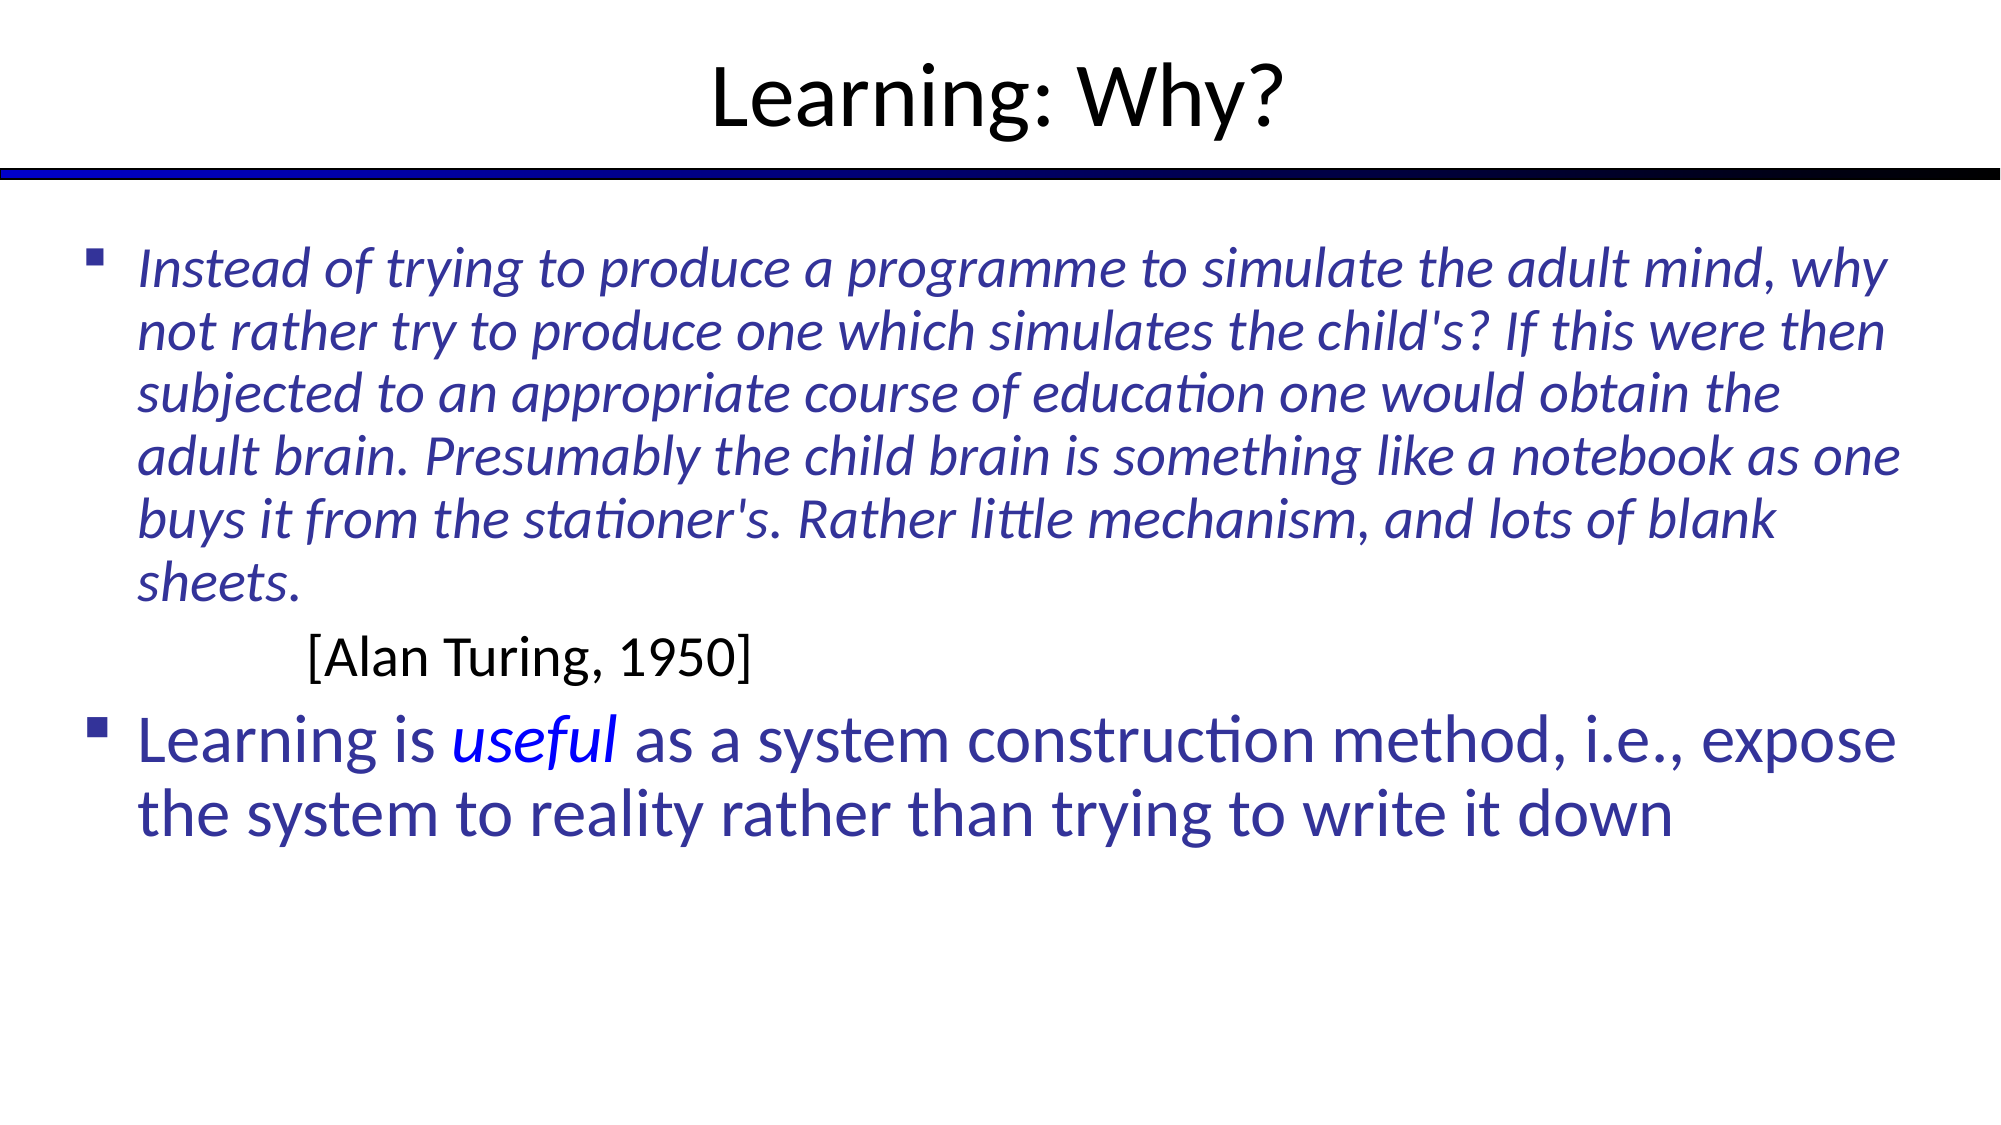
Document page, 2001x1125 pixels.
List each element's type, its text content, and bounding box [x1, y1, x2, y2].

list Instead of trying to produce a programme to simulate the adult mind, why not rather try to produce one which simulates the child's? If this were then subjected to an appropriate course of education one would obtain the adult brain. Presumably the child brain is something like a notebook as one buys it from the stationer's. Rather little mechanism, and lots of blank sheets. [Alan Turing, 1950] Learning is useful as a system construction method, i.e., expose the system to reality rather than trying to write it down [66, 228, 1934, 1006]
title Learning: Why? [0, 0, 2000, 184]
